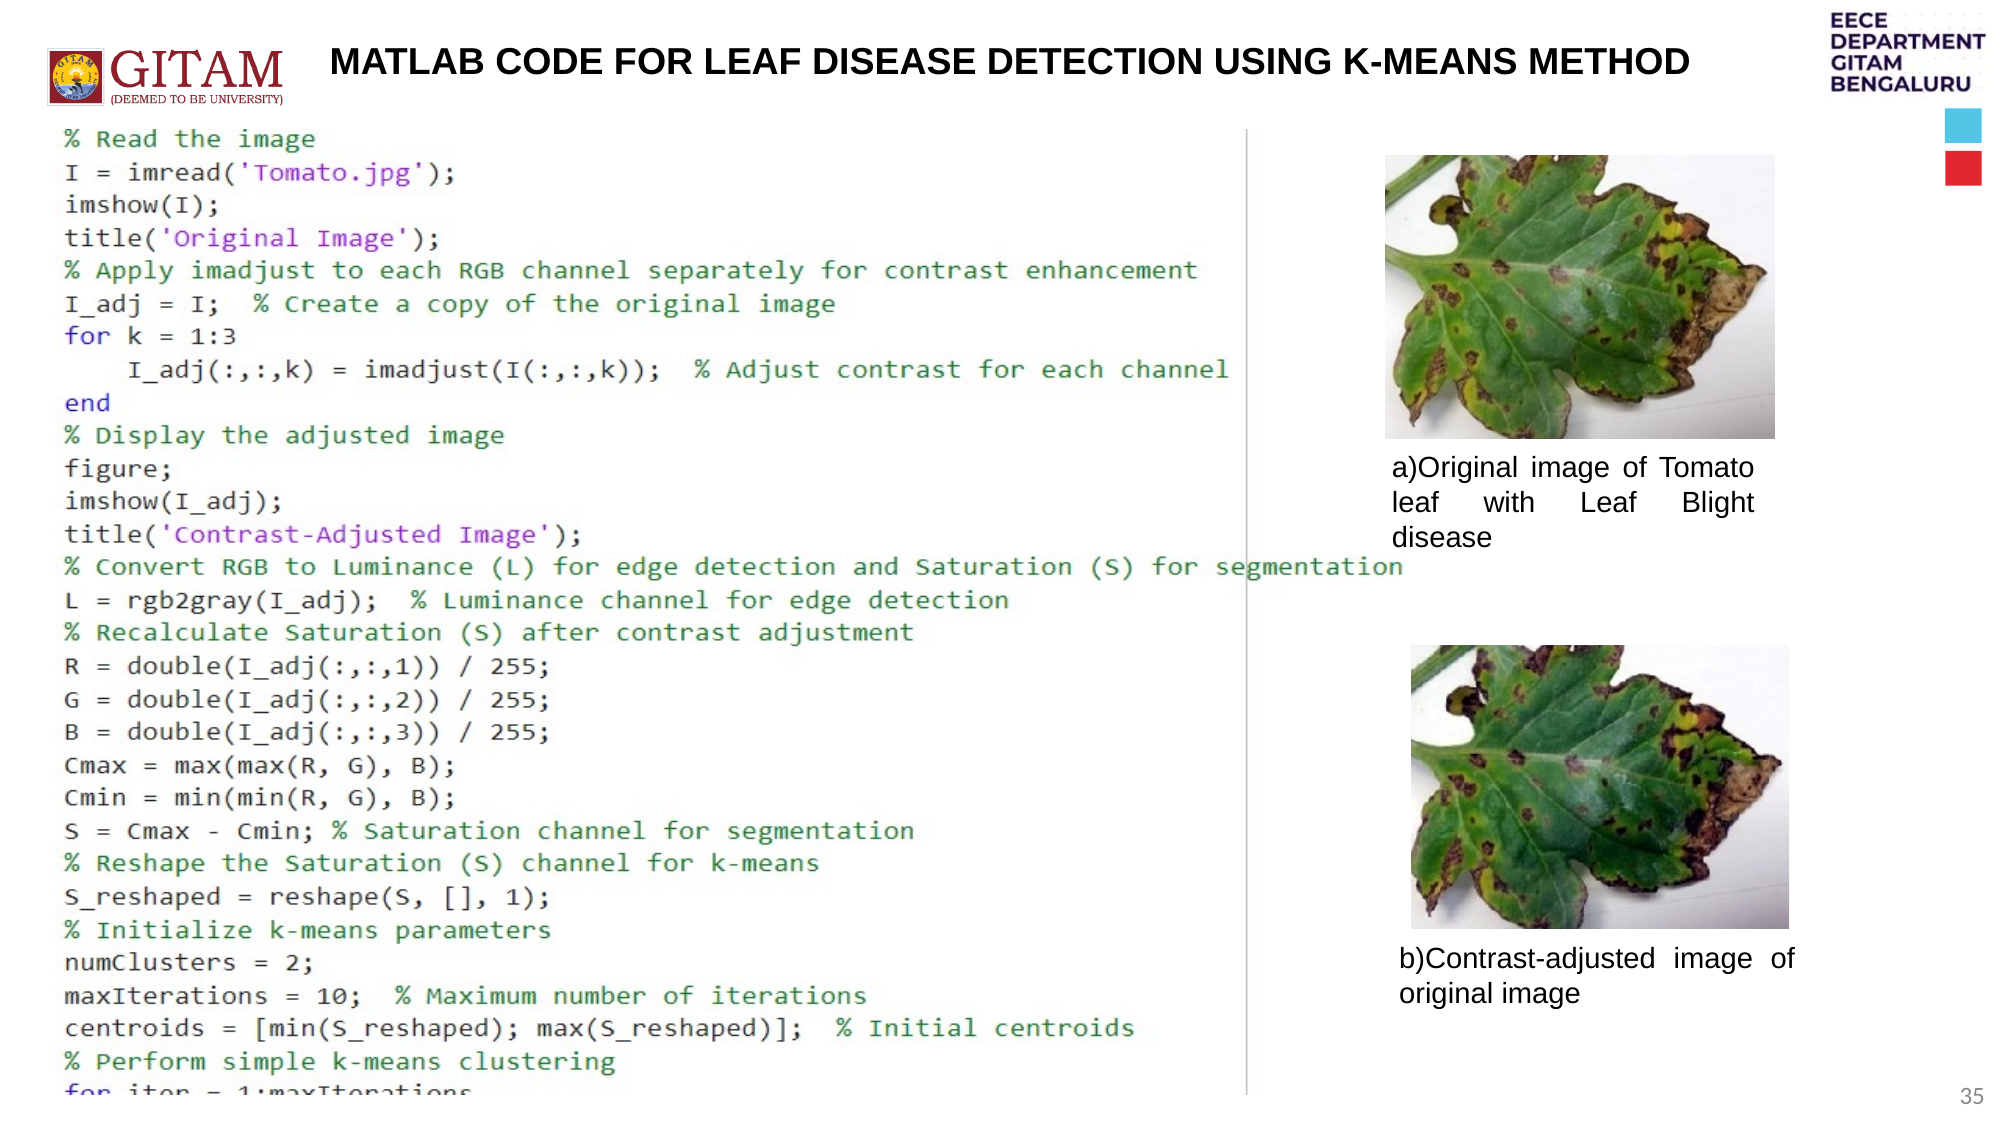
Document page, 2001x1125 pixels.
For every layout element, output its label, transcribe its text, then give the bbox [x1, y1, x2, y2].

text_box MATLAB CODE FOR LEAF DISEASE DETECTION USING K-MEANS METHOD [314, 29, 1745, 90]
picture [1824, 1, 2000, 101]
picture [43, 42, 290, 112]
picture [31, 129, 1790, 1096]
text_box b)Contrast-adjusted image of original image [1428, 932, 1811, 1017]
text_box a)Original image of Tomato leaf with Leaf Blight disease [1428, 447, 1770, 561]
slide_number 35 [1550, 1065, 2000, 1125]
